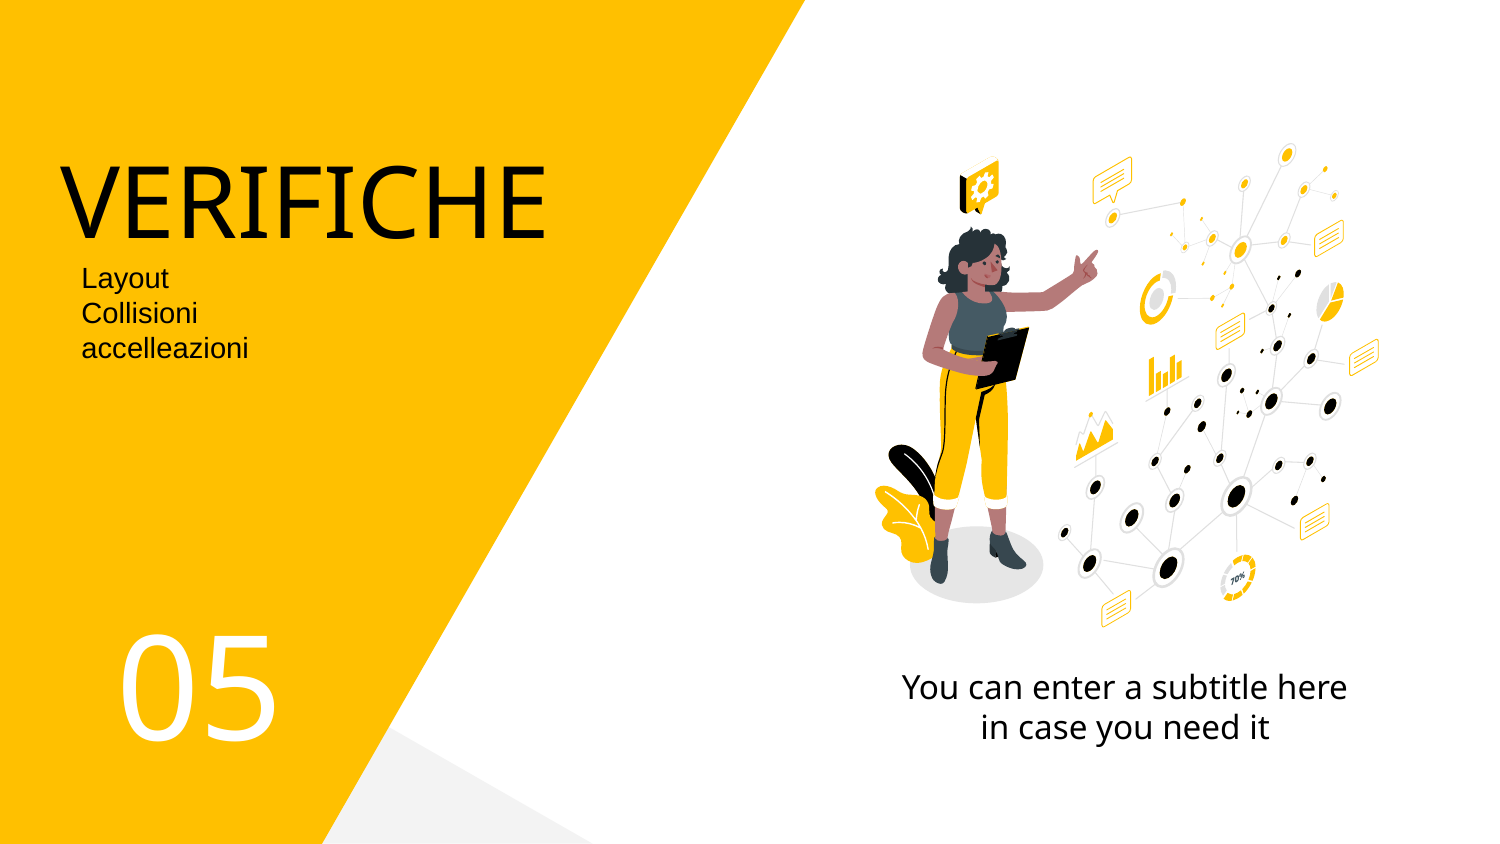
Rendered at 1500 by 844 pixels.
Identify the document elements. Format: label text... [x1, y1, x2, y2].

title 05 [101, 622, 370, 785]
text_box Layout Collisioni accelleazioni [66, 251, 394, 372]
title VERIFICHE [45, 123, 691, 427]
subtitle You can enter a subtitle here in case you need it [871, 649, 1379, 762]
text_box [871, 142, 1380, 628]
